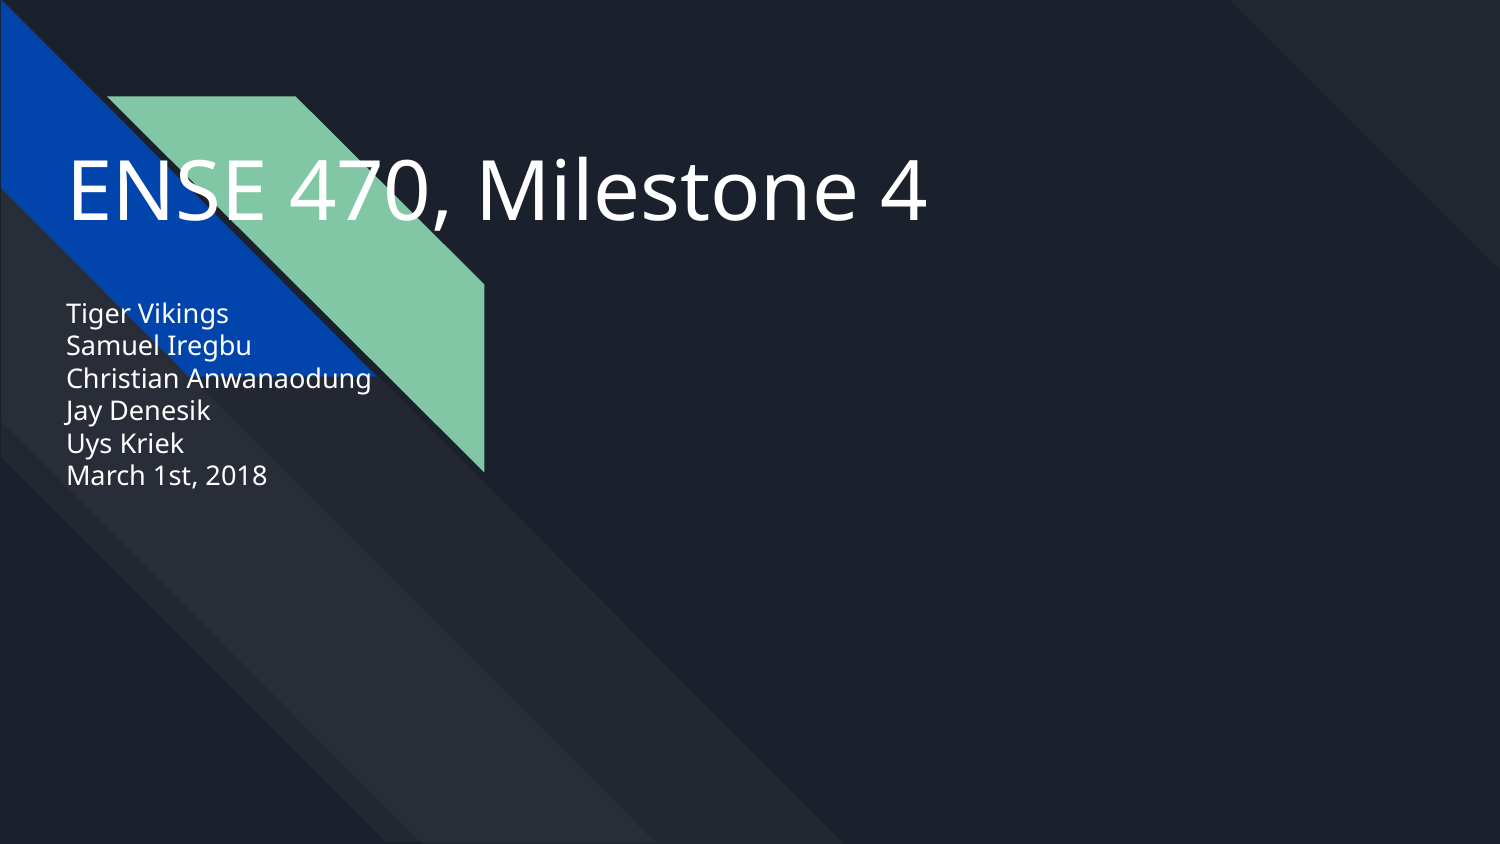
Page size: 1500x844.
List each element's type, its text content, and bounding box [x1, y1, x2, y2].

title ENSE 470, Milestone 4 [51, 122, 1449, 281]
subtitle Tiger Vikings Samuel Iregbu Christian Anwanaodung Jay Denesik Uys Kriek March 1st, 2018 [51, 281, 1449, 804]
